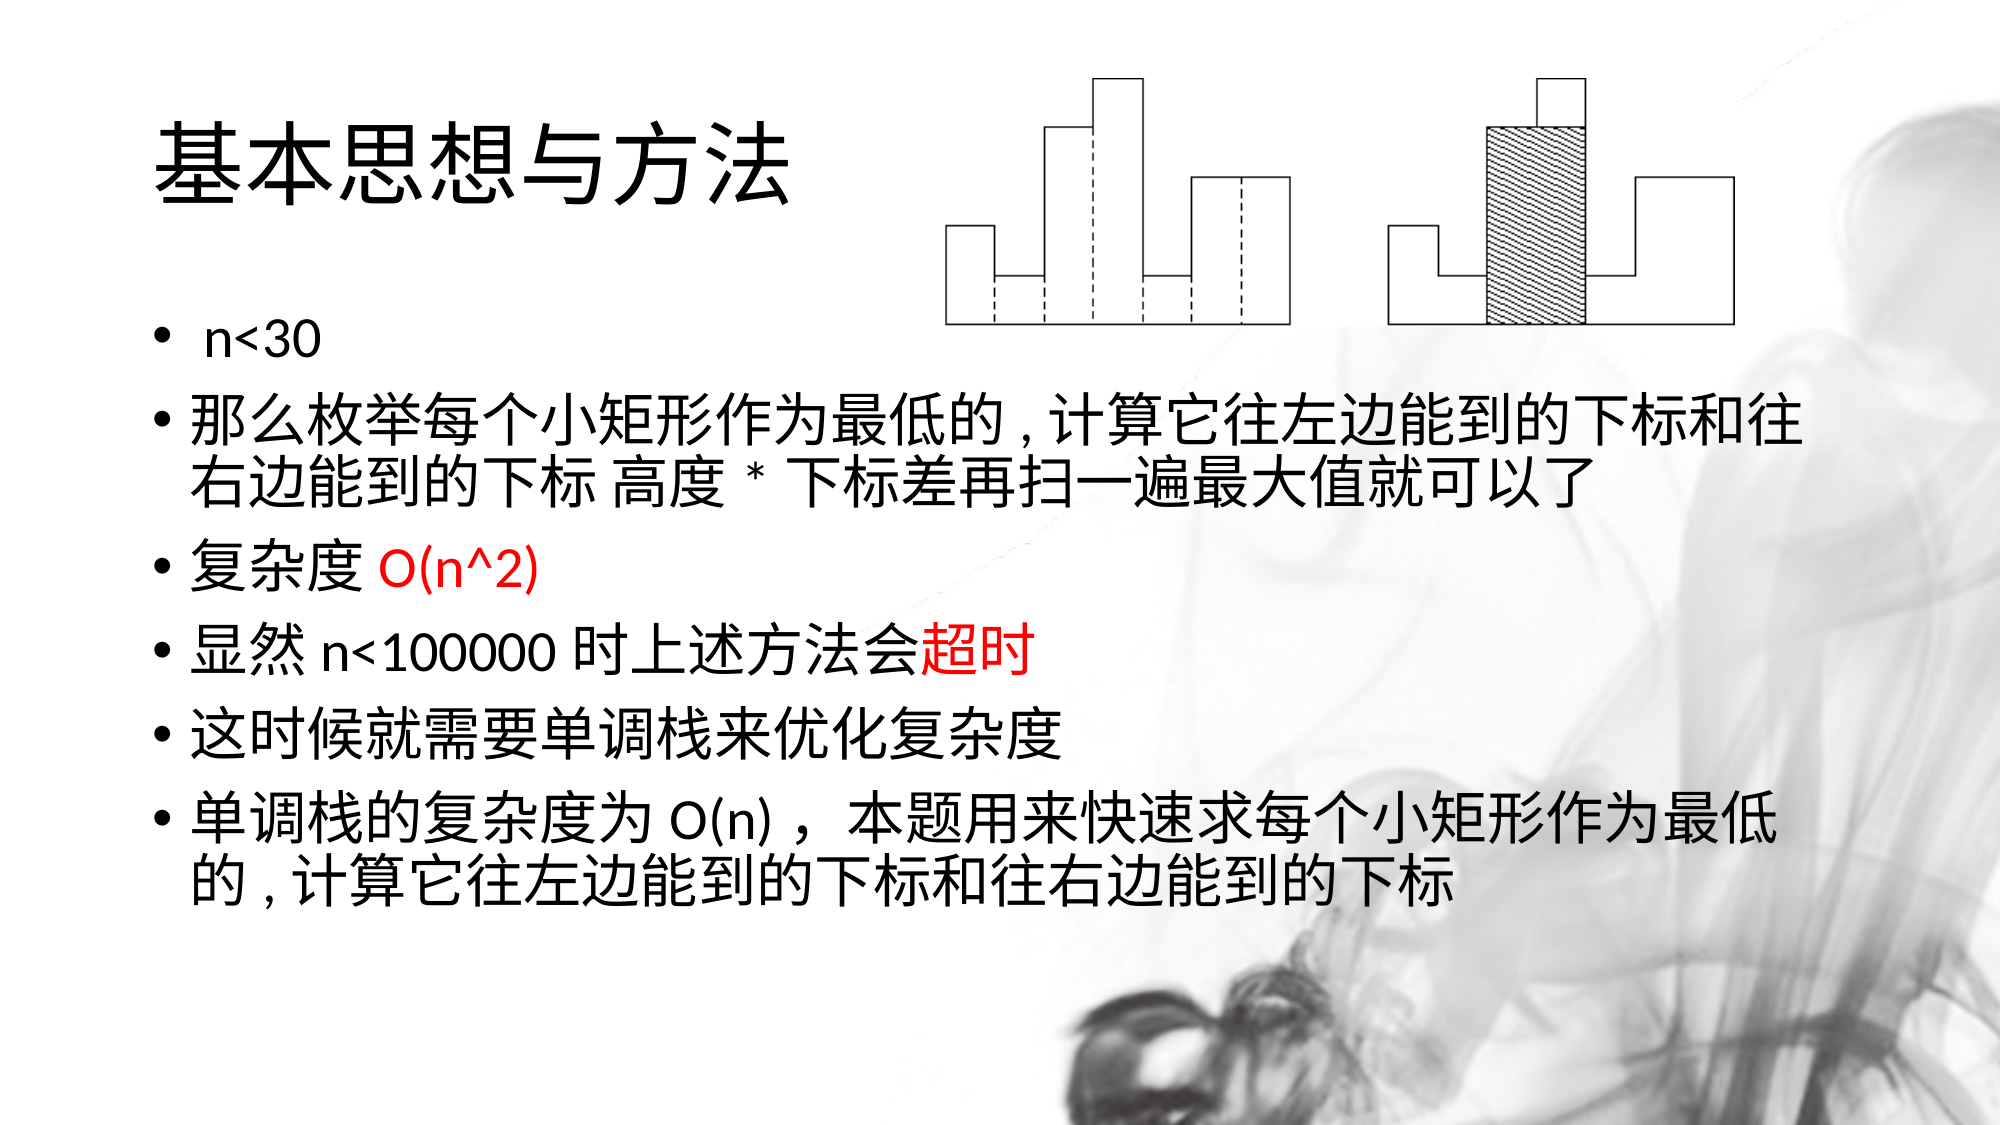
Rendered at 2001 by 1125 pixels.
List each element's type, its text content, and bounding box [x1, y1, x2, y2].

list n<30 那么枚举每个小矩形作为最低的,计算它往左边能到的下标和往右边能到的下标 高度*下标差再扫一遍最大值就可以了 复杂度O(n^2) 显然n<100000时上述方法会超时 这时候就需要单调栈来优化复杂度 单调栈的复杂度为O(n)，本题用来快速求每个小矩形作为最低的,计算它往左边能到的下标和往右边能到的下标 [137, 299, 840, 1014]
title 基本思想与方法 [137, 59, 840, 278]
picture [840, 0, 2000, 1125]
